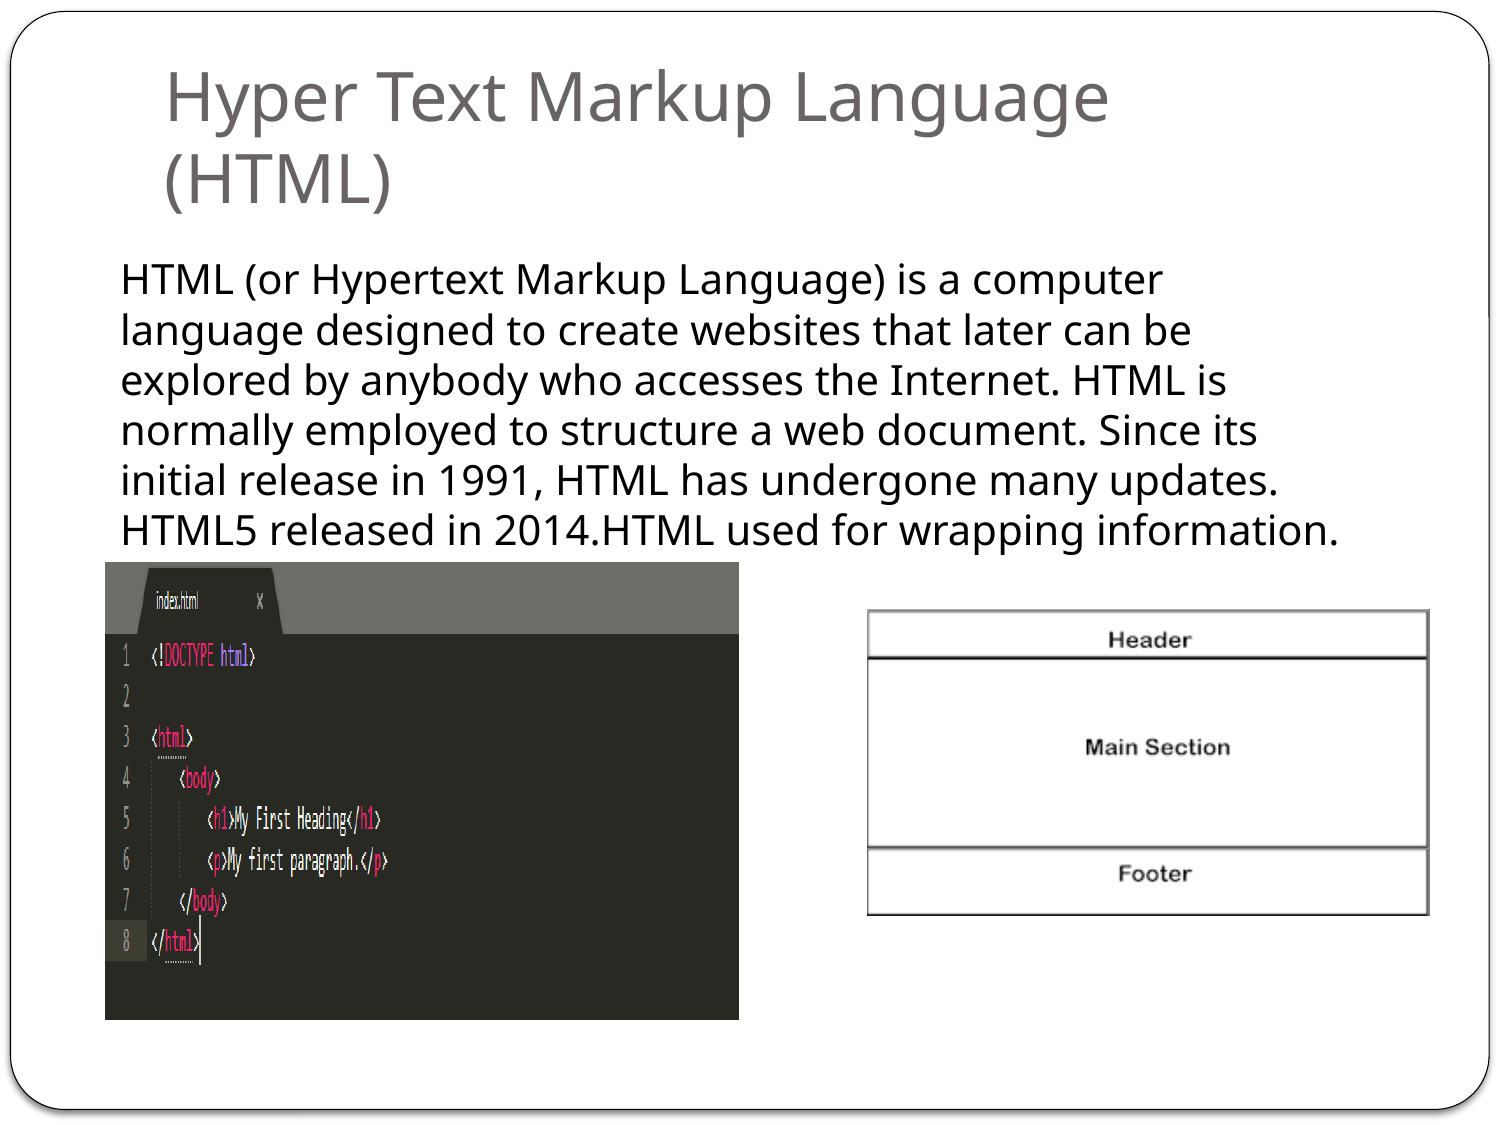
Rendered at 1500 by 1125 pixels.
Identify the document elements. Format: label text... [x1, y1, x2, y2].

picture [105, 562, 739, 1020]
picture [866, 609, 1430, 916]
title Hyper Text Markup Language (HTML) [150, 45, 1425, 233]
text_box [25, 0, 76, 27]
text_box HTML (or Hypertext Markup Language) is a computer language designed to create websites that later can be explored by anybody who accesses the Internet. HTML is normally employed to structure a web document. Since its initial release in 1991, HTML has undergone many updates. HTML5 released in 2014.HTML used for wrapping information. [105, 246, 1372, 561]
